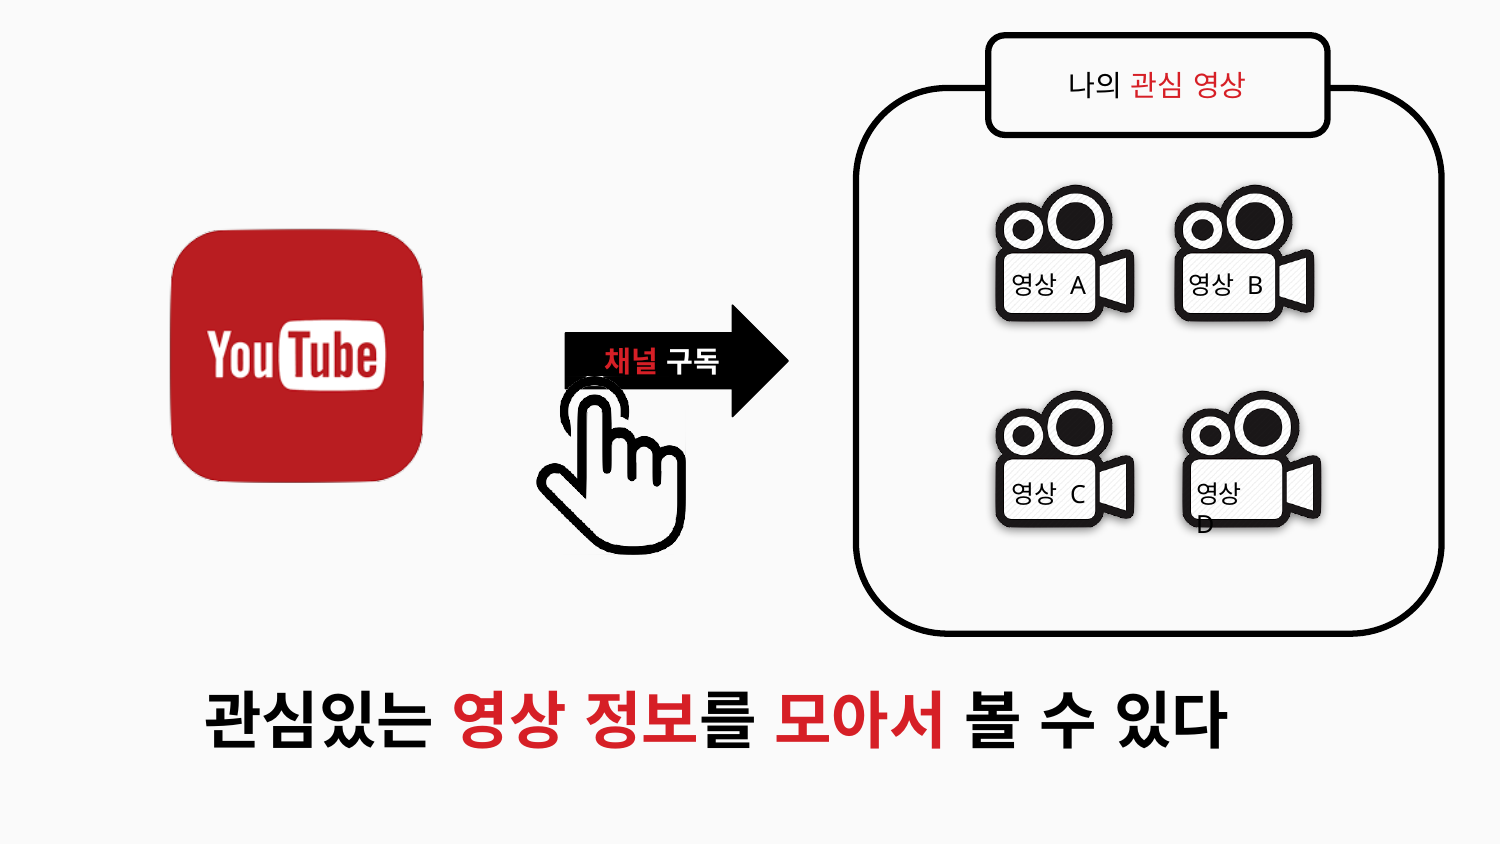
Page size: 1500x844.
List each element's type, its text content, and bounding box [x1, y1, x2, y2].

picture [536, 376, 686, 555]
text_box 나의 관심 영상 [988, 35, 1328, 135]
text_box 관심있는 영상 정보를 모아서 볼 수 있다 [189, 666, 1330, 789]
text_box 채널 구독 [565, 305, 789, 417]
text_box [985, 175, 1330, 537]
picture [152, 211, 442, 501]
text_box [855, 87, 1442, 634]
